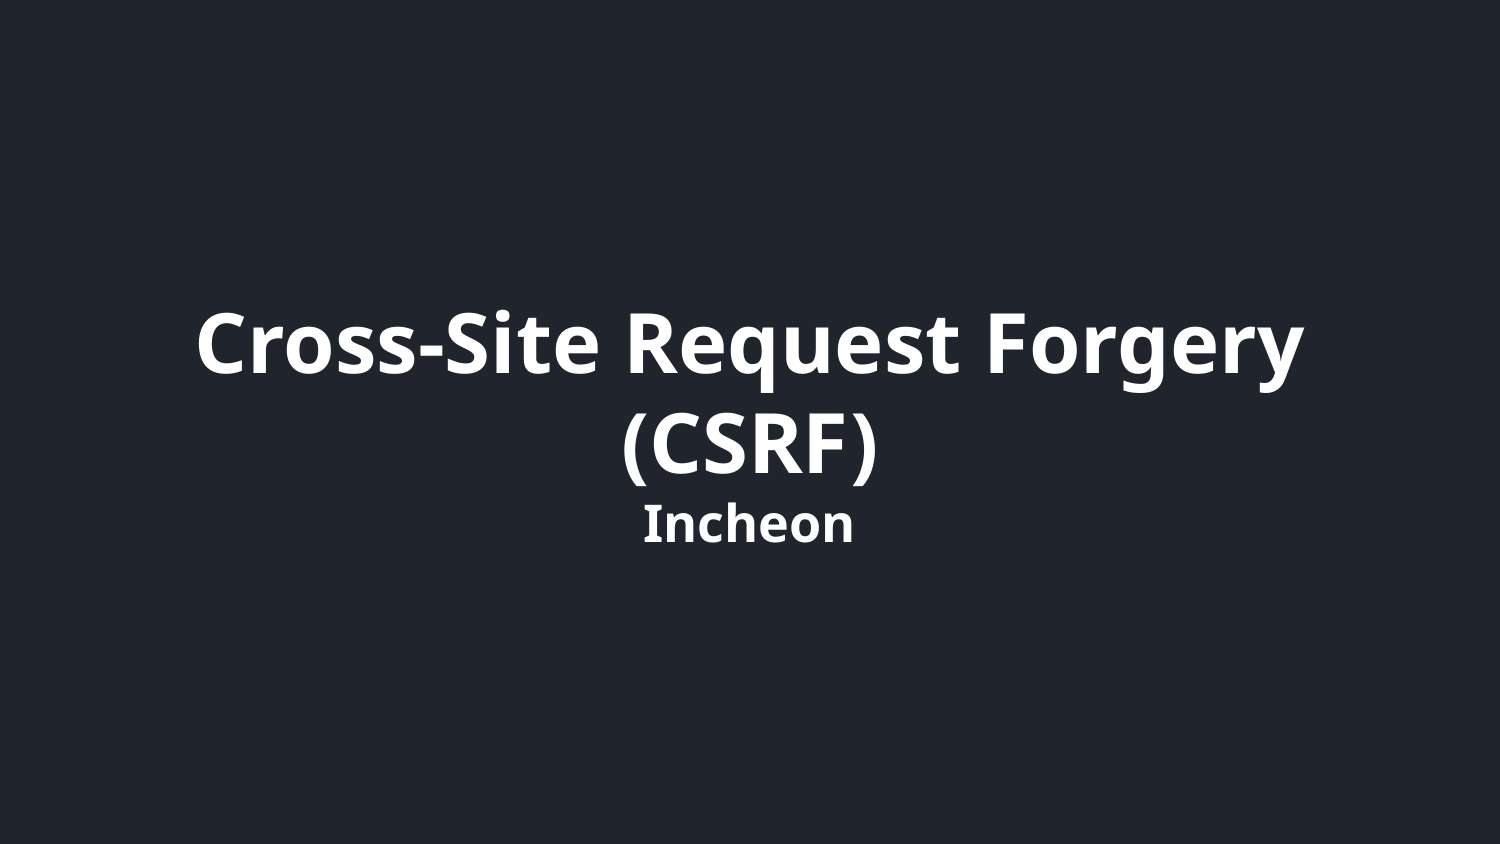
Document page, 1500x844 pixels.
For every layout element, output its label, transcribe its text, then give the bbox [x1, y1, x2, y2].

title Cross-Site Request Forgery (CSRF) Incheon [85, 135, 1415, 708]
